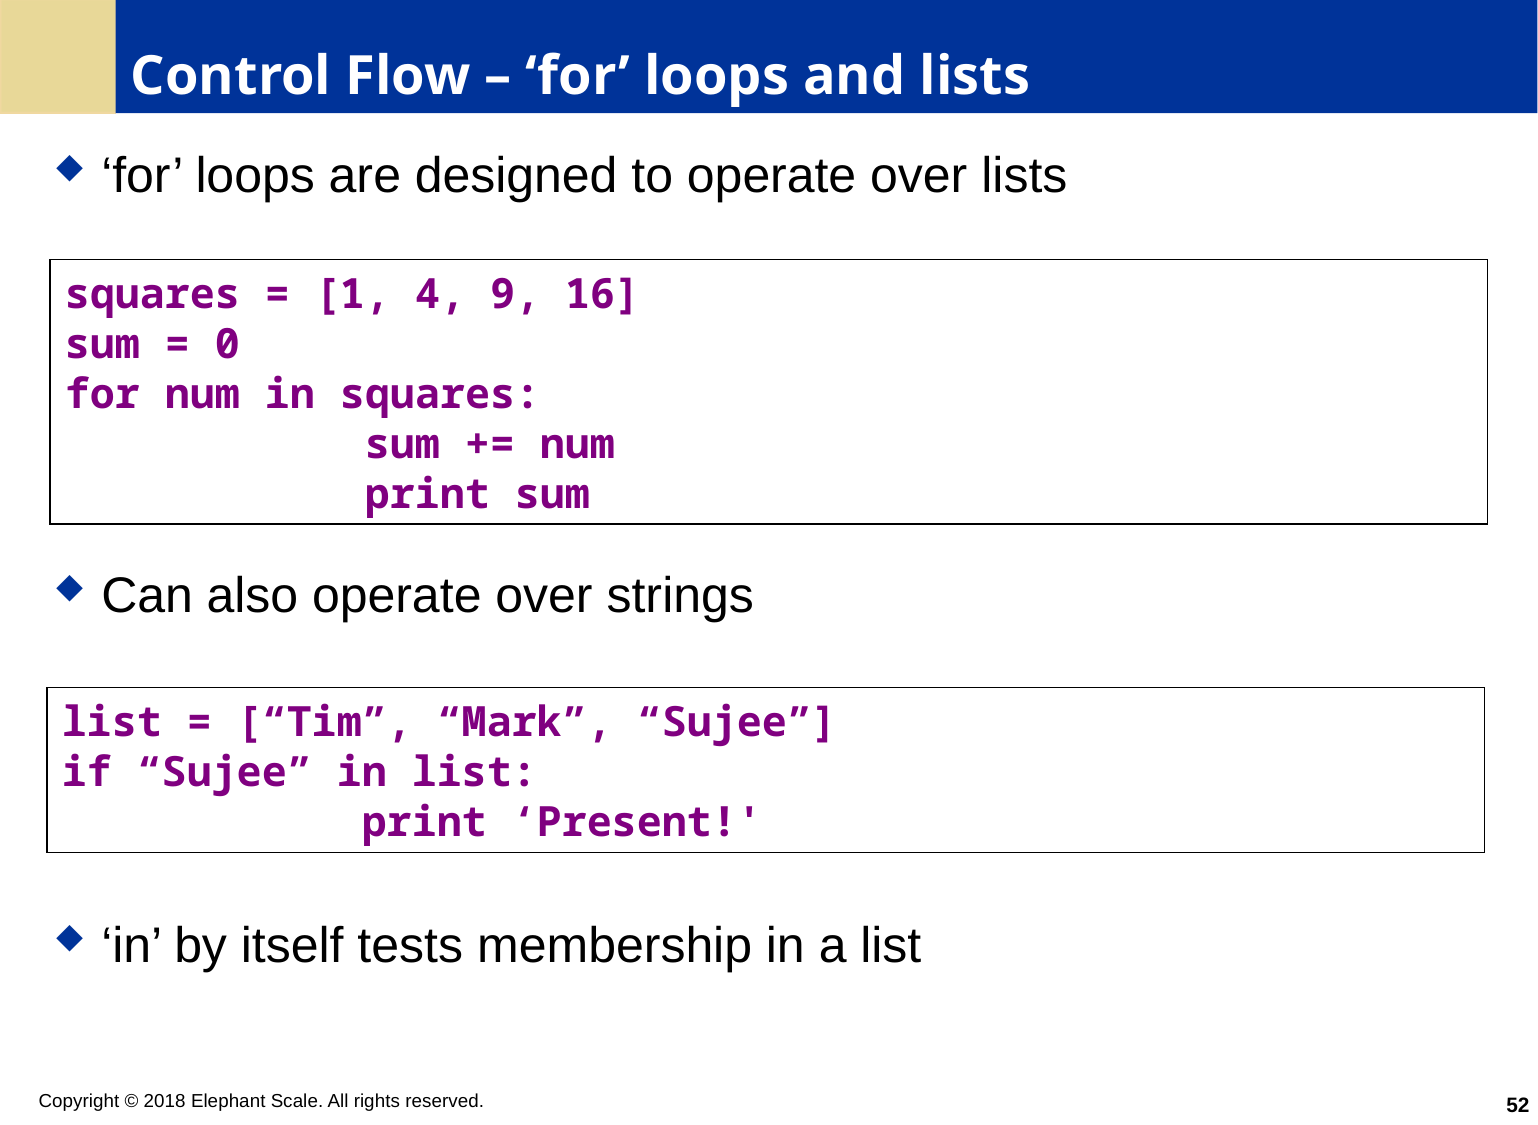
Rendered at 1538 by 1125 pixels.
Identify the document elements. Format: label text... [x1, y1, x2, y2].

slide_number 52 [1439, 1079, 1530, 1117]
text_box list = [“Tim”, “Mark”, “Sujee”] if “Sujee” in list: print ‘Present!' [47, 687, 1485, 853]
text_box squares = [1, 4, 9, 16] sum = 0 for num in squares: sum += num print sum [49, 259, 1488, 525]
list ‘for’ loops are designed to operate over lists Can also operate over strings ‘in’ by itself tests membership in a list [38, 134, 1500, 1061]
title Control Flow – ‘for’ loops and lists [115, 0, 1538, 114]
picture [0, 0, 115, 114]
footer Copyright © 2018 Elephant Scale. All rights reserved. [38, 1088, 932, 1112]
